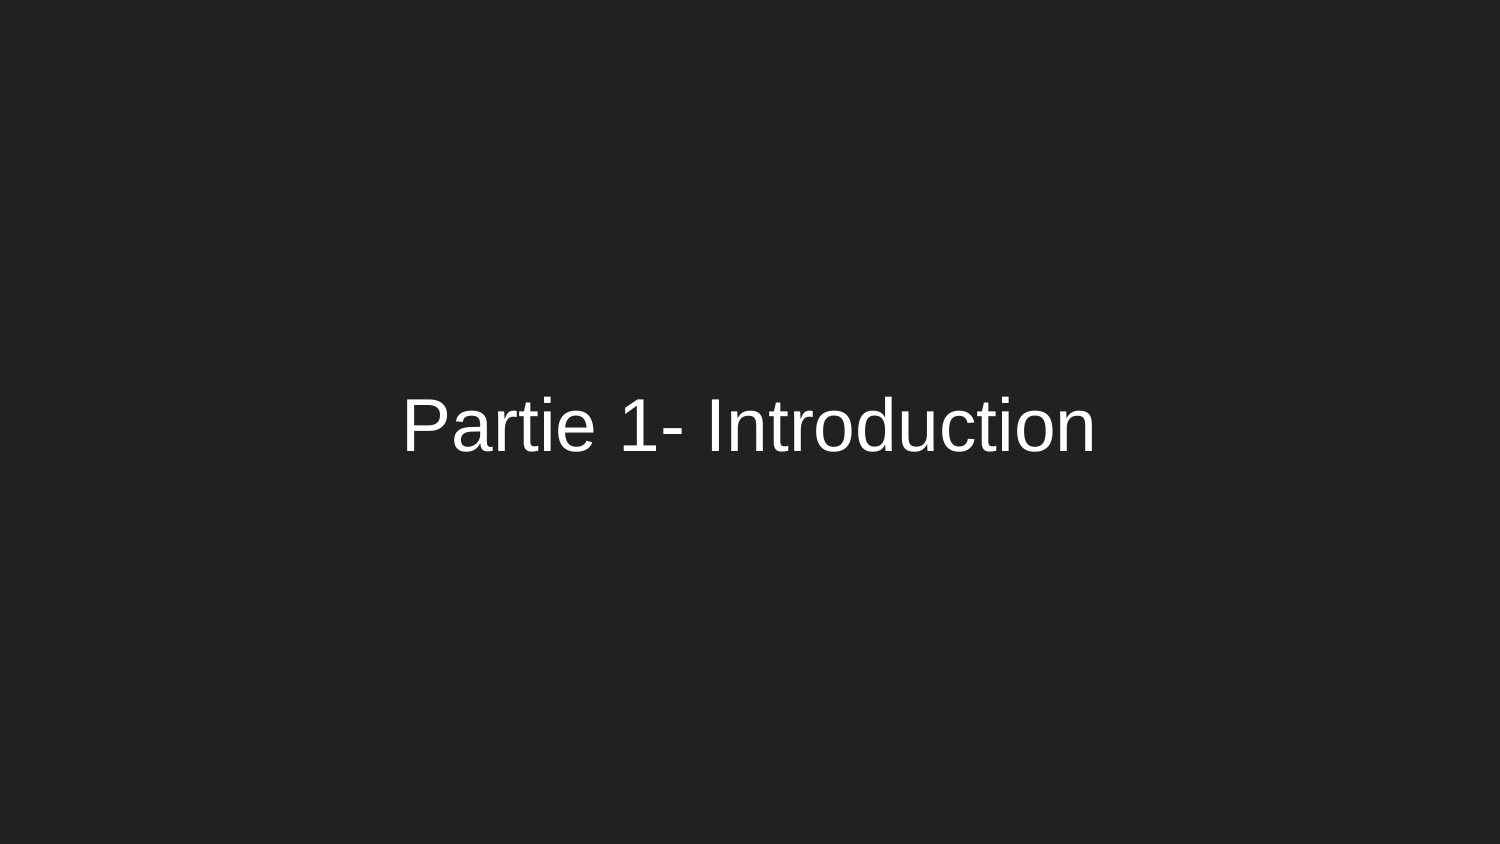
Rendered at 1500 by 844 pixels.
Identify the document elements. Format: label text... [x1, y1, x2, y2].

title Partie 1- Introduction [51, 352, 1449, 491]
